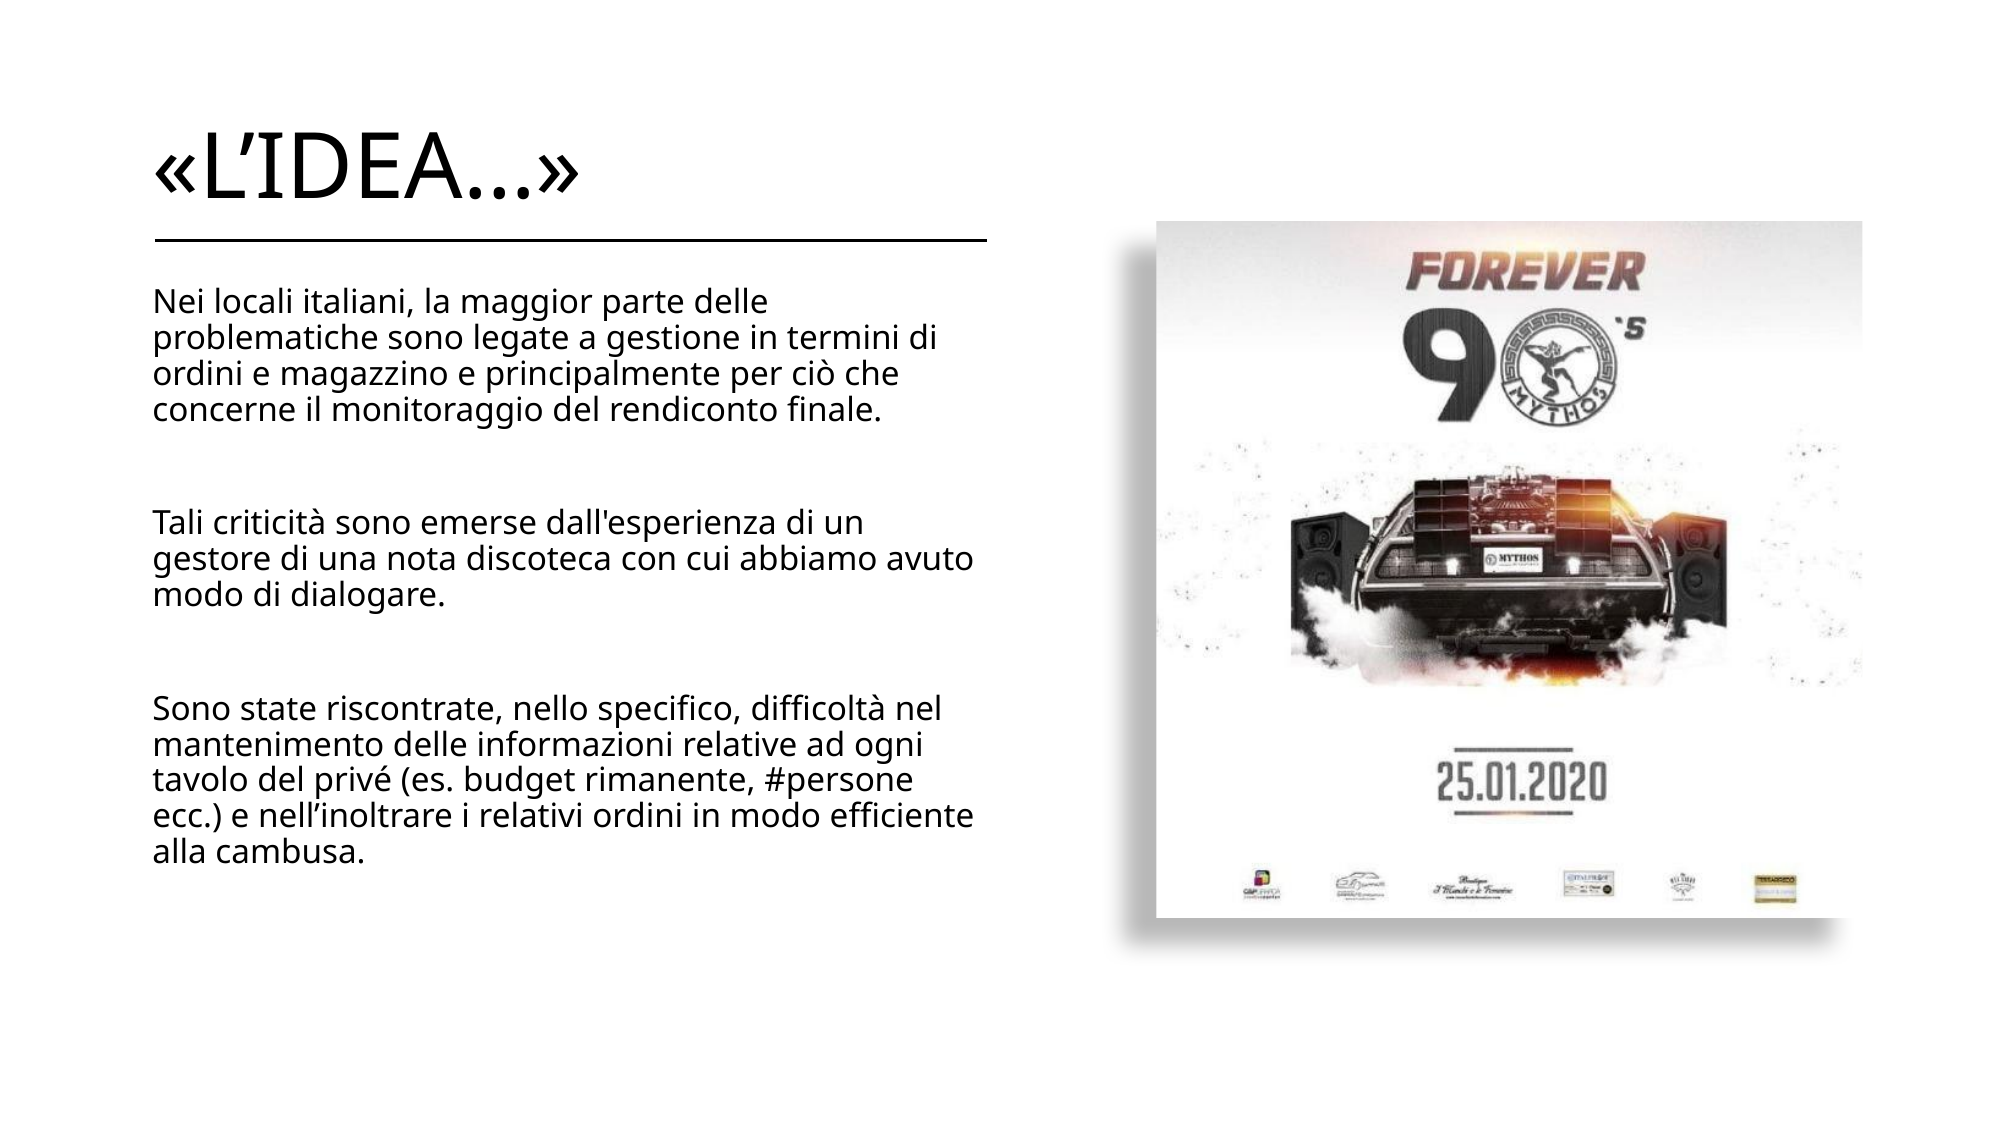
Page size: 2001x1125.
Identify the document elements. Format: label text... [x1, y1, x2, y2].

title «L’IDEA…» [137, 59, 1863, 278]
picture [1156, 221, 1863, 918]
list Nei locali italiani, la maggior parte delle problematiche sono legate a gestione in termini di ordini e magazzino e principalmente per ciò che concerne il monitoraggio del rendiconto finale. Tali criticità sono emerse dall'esperienza di un gestore di una nota discoteca con cui abbiamo avuto modo di dialogare. Sono state riscontrate, nello specifico, difficoltà nel mantenimento delle informazioni relative ad ogni tavolo del privé (es. budget rimanente, #persone ecc.) e nell’inoltrare i relativi ordini in modo efficiente alla cambusa. [137, 277, 1000, 915]
